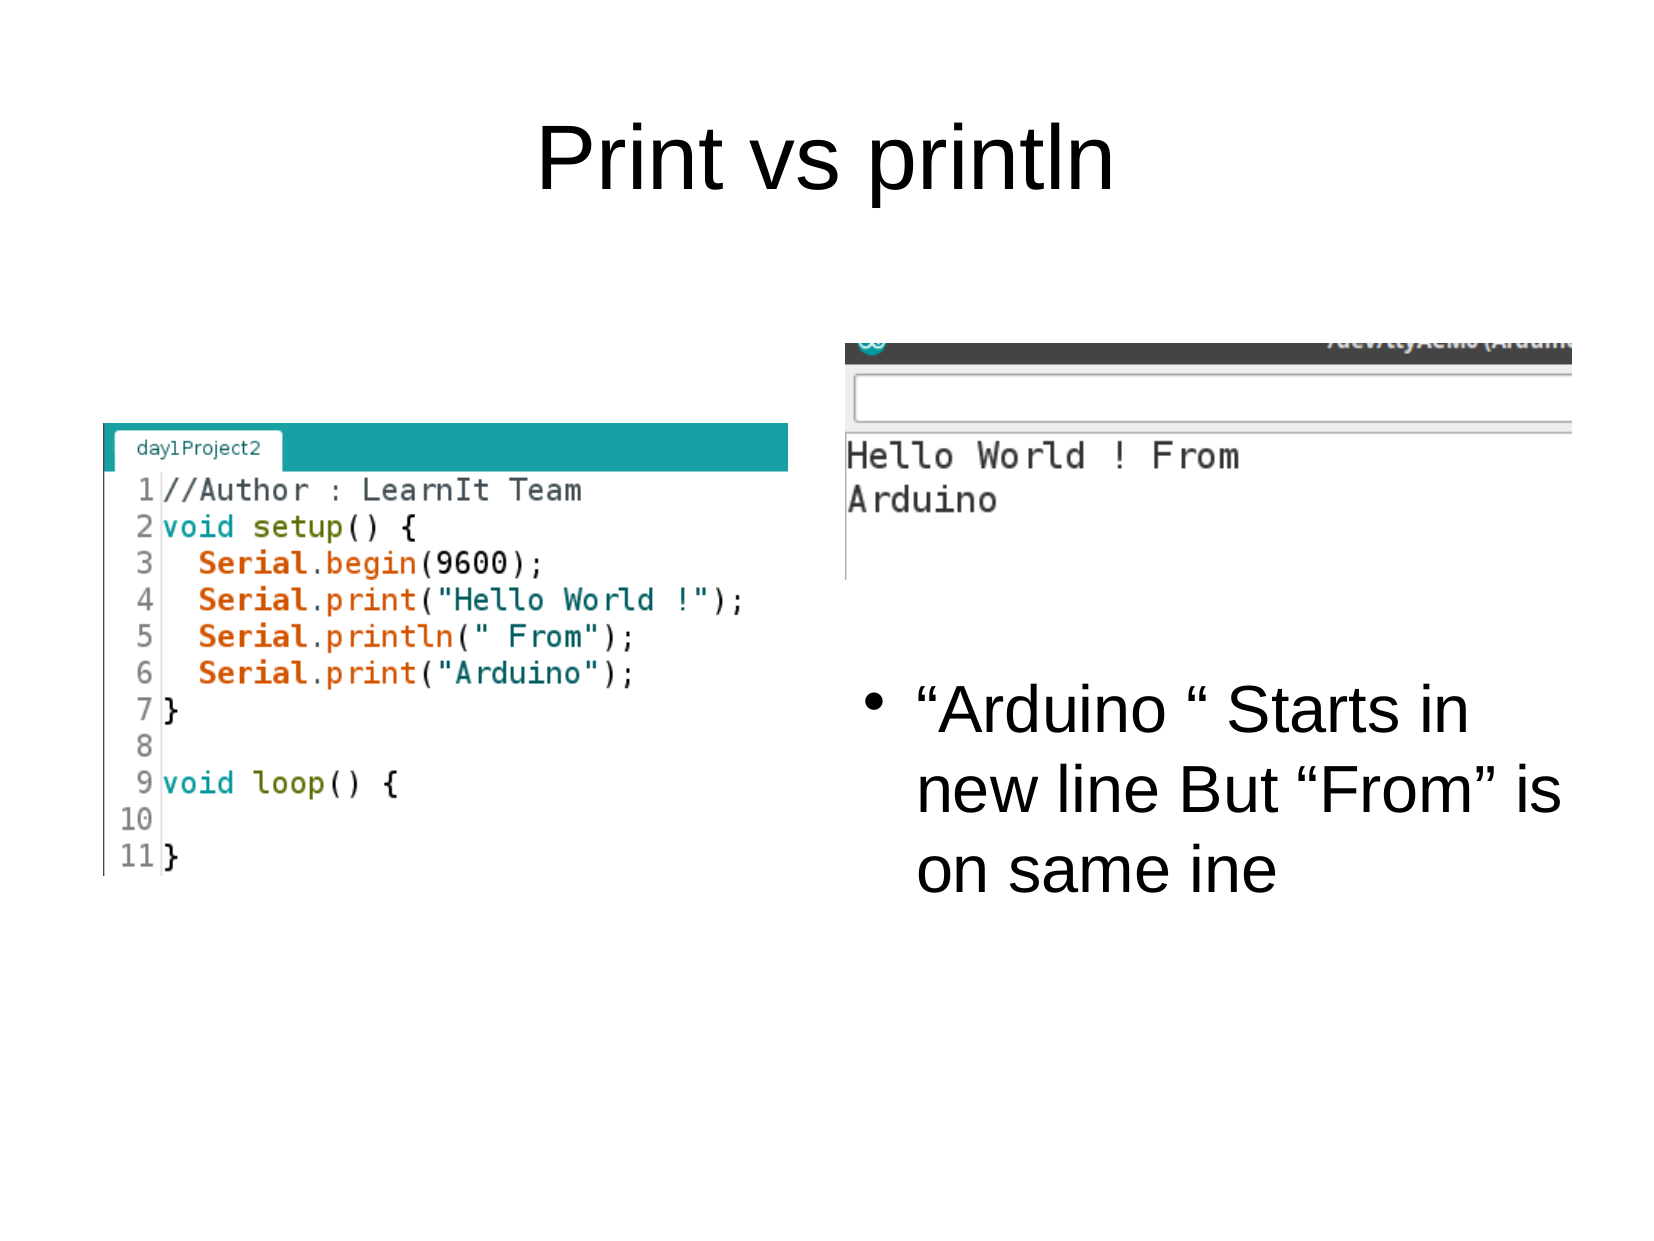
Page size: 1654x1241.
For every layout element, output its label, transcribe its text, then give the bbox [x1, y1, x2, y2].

text_box “Arduino “ Starts in new line But “From” is on same ine [845, 665, 1572, 1009]
text_box Print vs println [82, 49, 1571, 257]
picture [844, 343, 1572, 581]
picture [103, 423, 788, 876]
